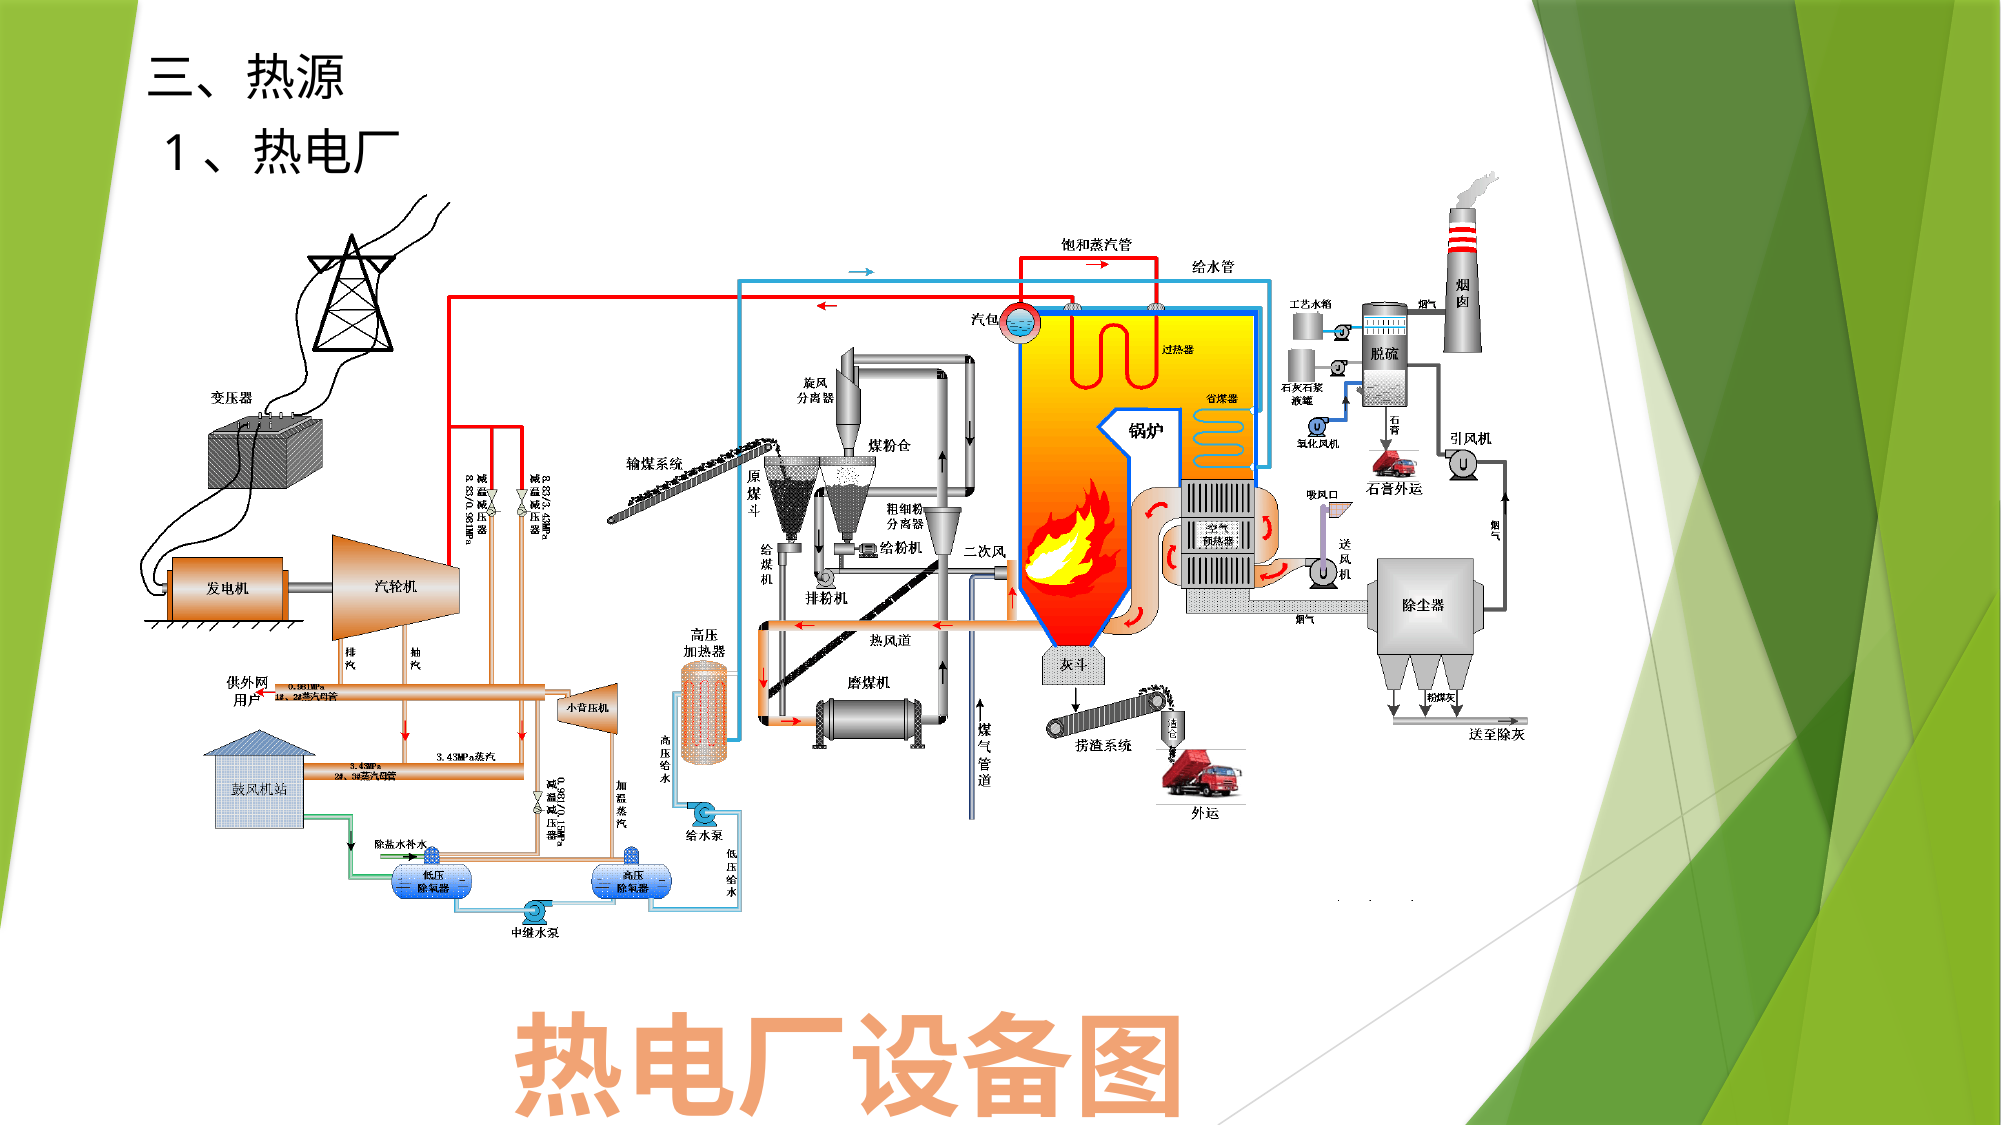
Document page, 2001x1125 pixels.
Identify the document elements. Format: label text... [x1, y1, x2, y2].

text_box 1、热电厂 [147, 113, 502, 158]
picture [137, 159, 1537, 968]
text_box 热电厂设备图 [496, 987, 1202, 1125]
title 三、热源 [107, 28, 1398, 114]
